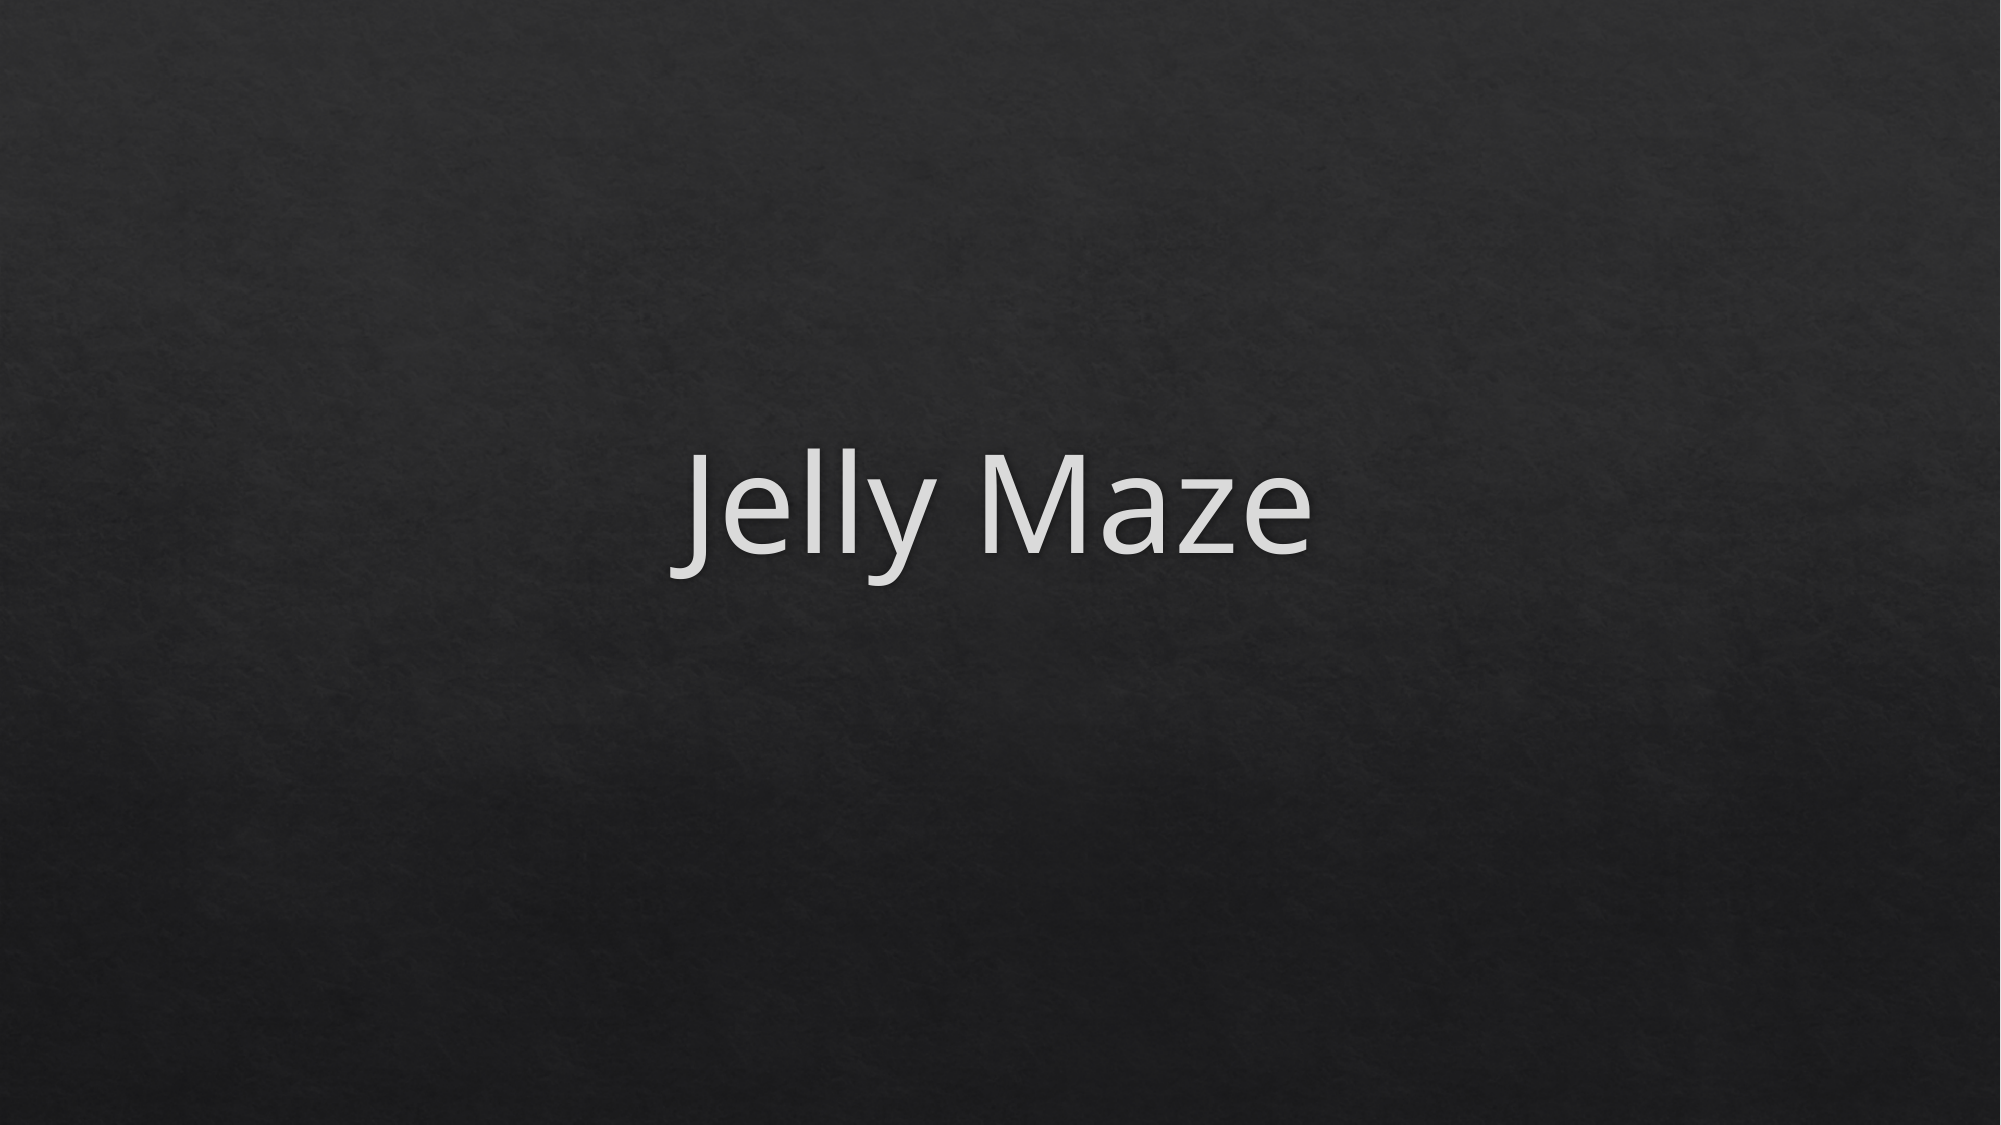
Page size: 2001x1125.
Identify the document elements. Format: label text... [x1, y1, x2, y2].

title Jelly Maze [212, 288, 1786, 589]
